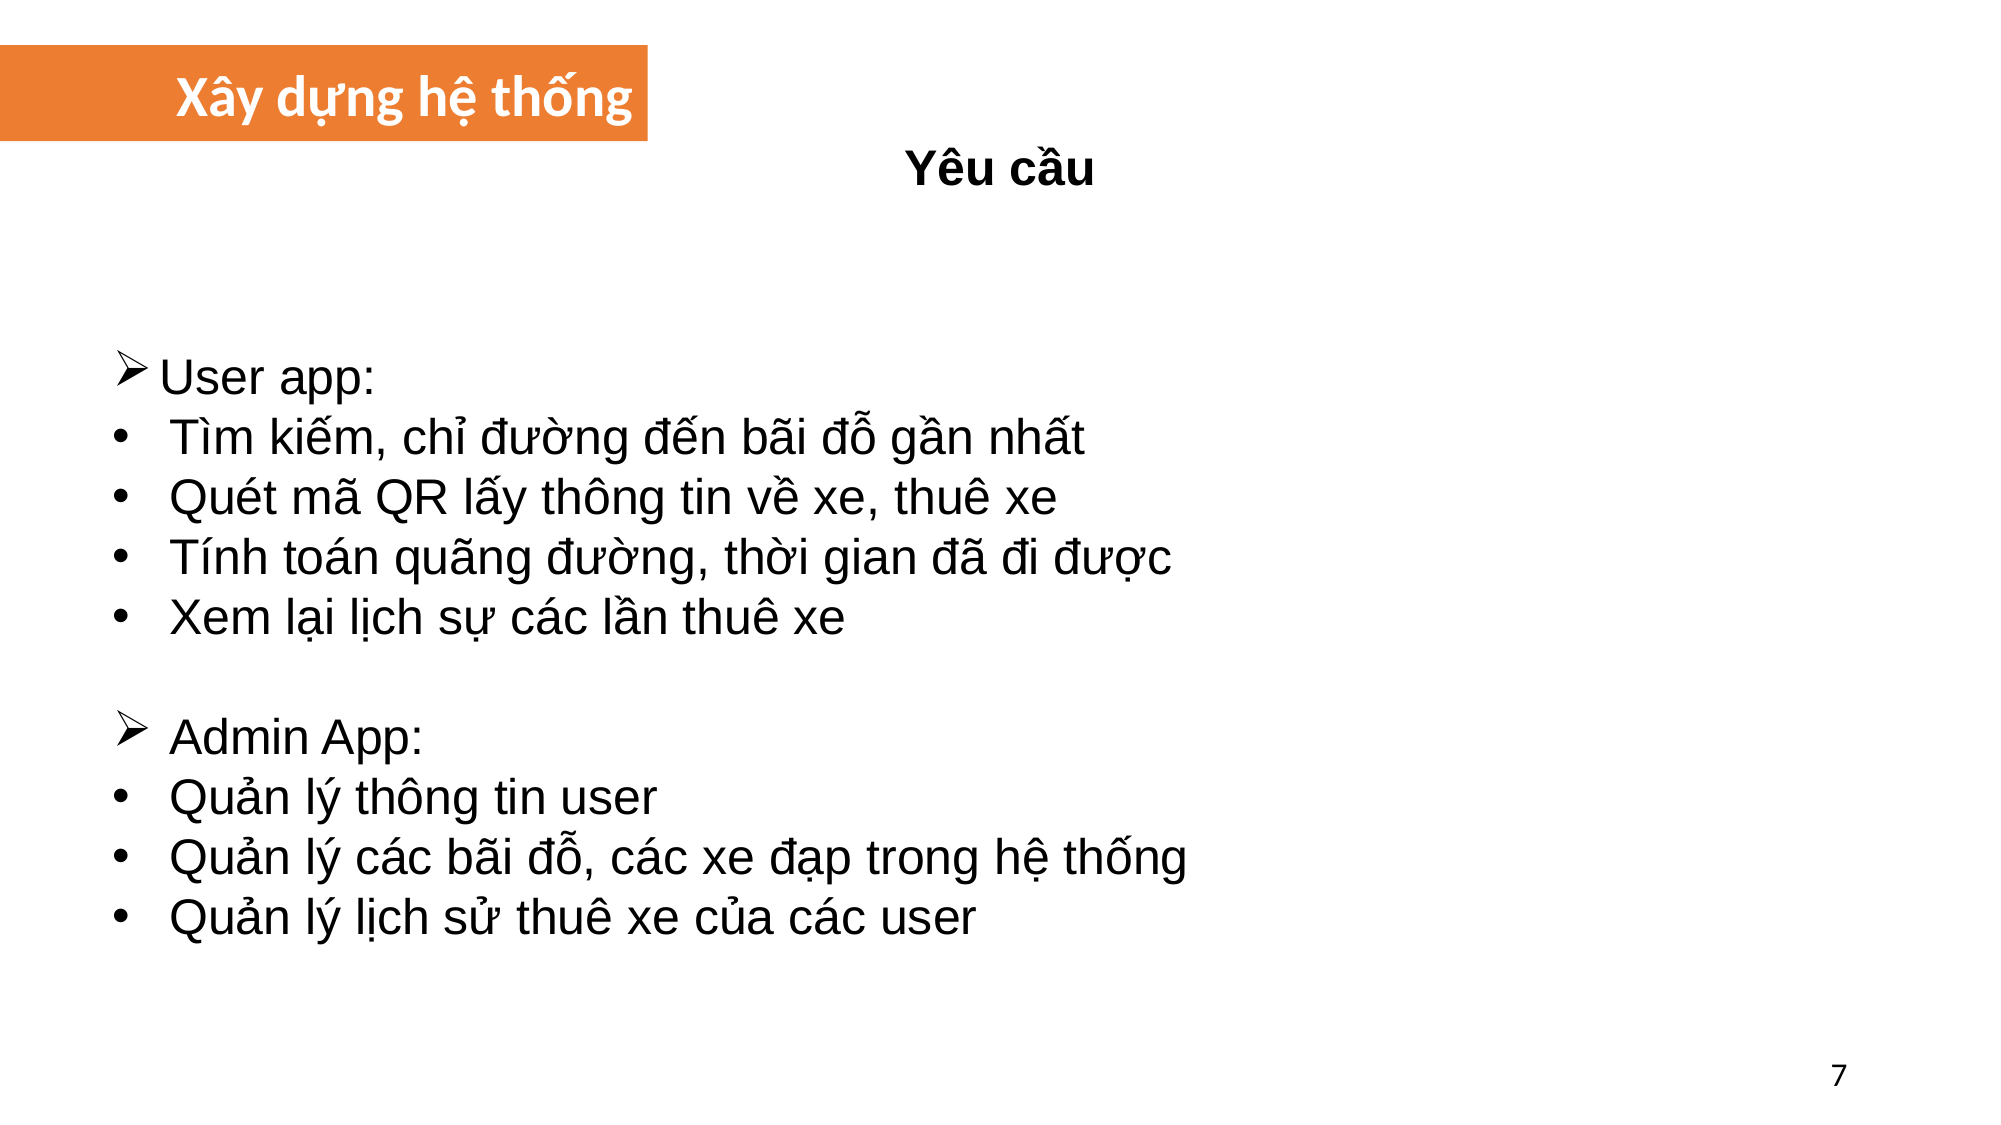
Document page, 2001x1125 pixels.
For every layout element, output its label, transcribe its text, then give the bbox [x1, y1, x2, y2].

slide_number 7 [1412, 1042, 1863, 1103]
text_box User app: Tìm kiếm, chỉ đường đến bãi đỗ gần nhất Quét mã QR lấy thông tin về xe, thuê xe Tính toán quãng đường, thời gian đã đi được Xem lại lịch sự các lần thuê xe Admin App: Quản lý thông tin user Quản lý các bãi đỗ, các xe đạp trong hệ thống Quản lý lịch sử thuê xe của các user [98, 337, 1372, 953]
text_box Yêu cầu [889, 128, 1111, 203]
text_box Xây dựng hệ thống [0, 44, 649, 142]
